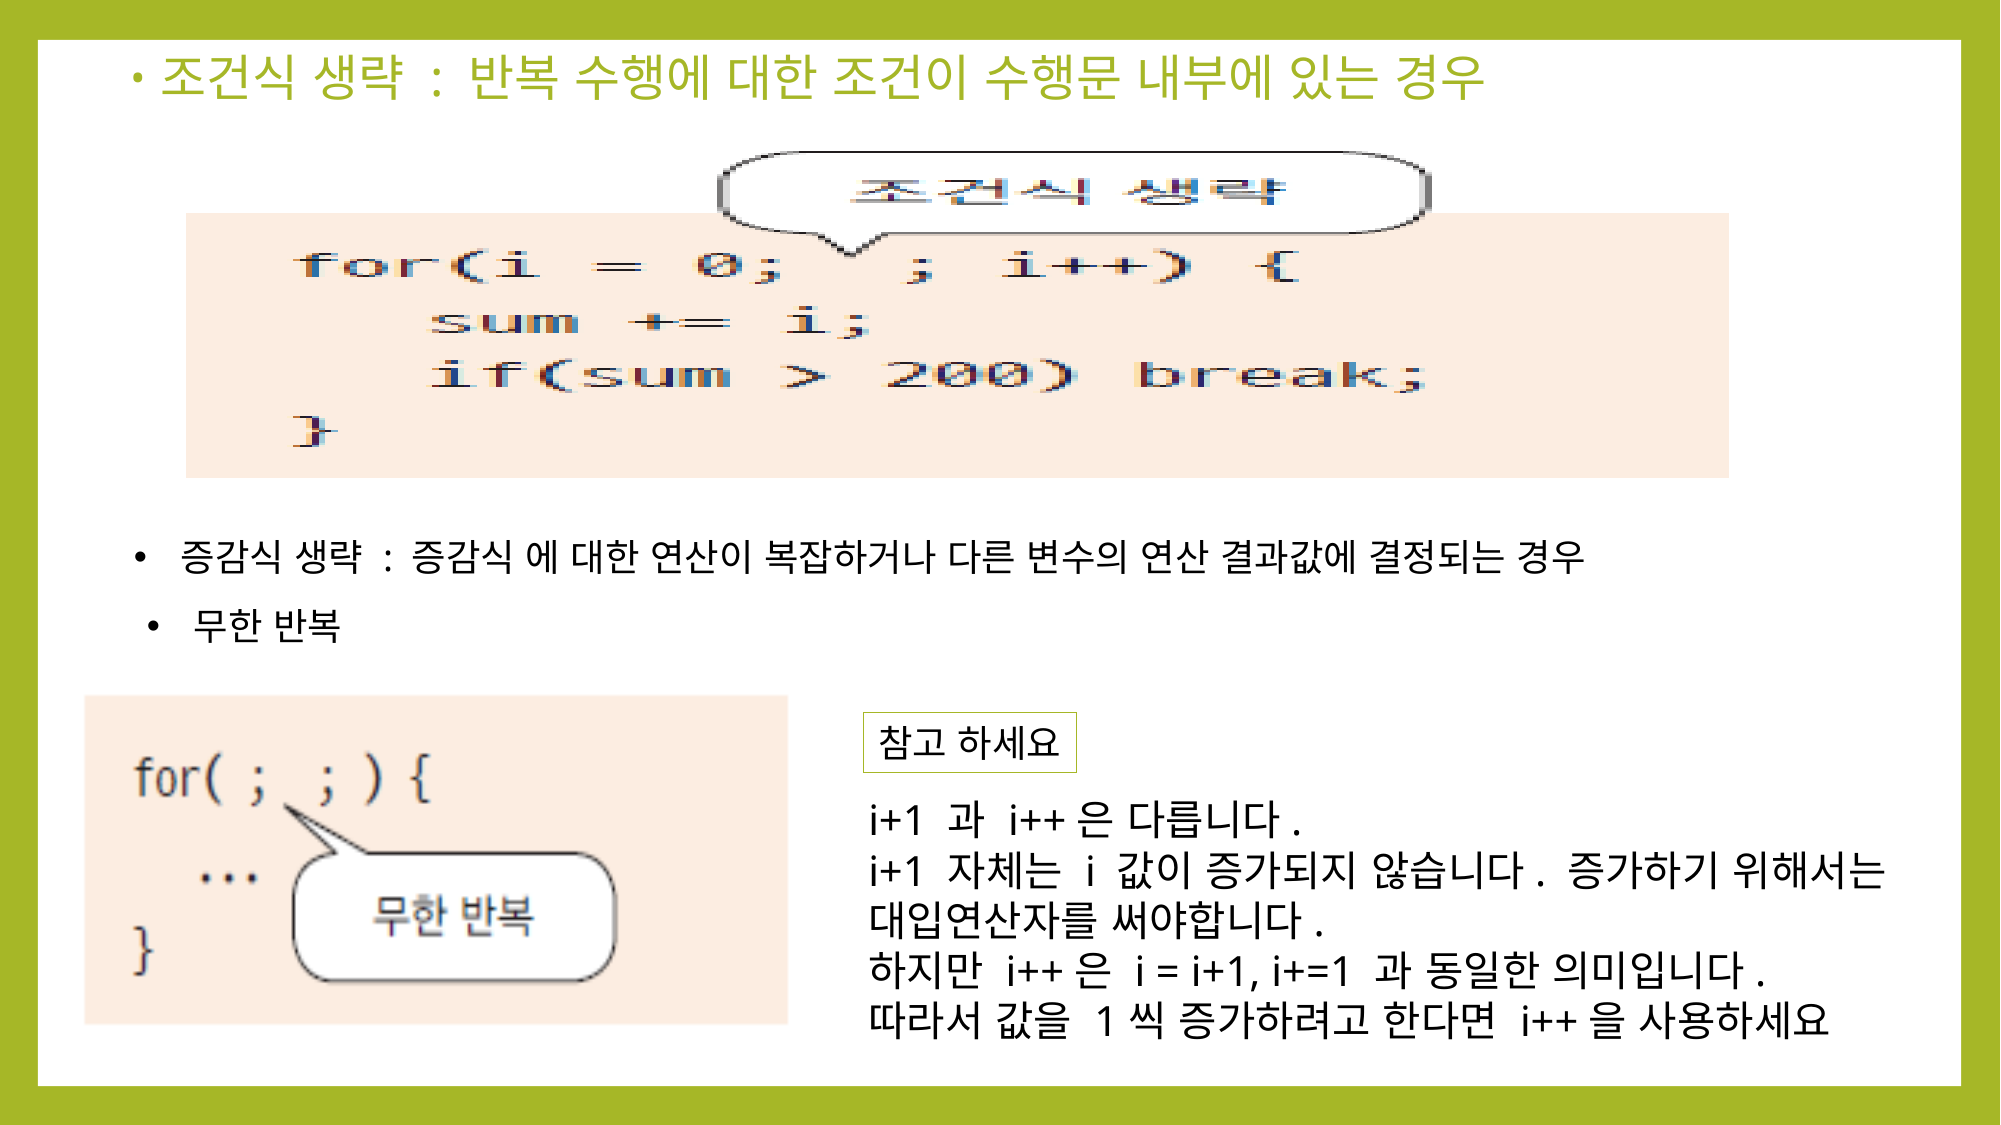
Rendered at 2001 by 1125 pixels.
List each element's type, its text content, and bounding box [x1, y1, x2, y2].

picture [123, 127, 1838, 497]
picture [51, 676, 832, 1058]
list 조건식 생략 : 반복 수행에 대한 조건이 수행문 내부에 있는 경우 [107, 45, 1908, 150]
text_box 무한 반복 [132, 596, 358, 656]
text_box 참고 하세요 [863, 712, 1077, 773]
text_box i+1 과 i++은 다릅니다. i+1 자체는 i 값이 증가되지 않습니다. 증가하기 위해서는 대입연산자를 써야합니다. 하지만 i++은 i = i+1, i+=1 과 동일한 의미입니다. 따라서 값을 1씩 증가하려고 한다면 i++을 사용하세요 [853, 786, 1937, 1052]
text_box 증감식 생략 : 증감식 에 대한 연산이 복잡하거나 다른 변수의 연산 결과값에 결정되는 경우 [118, 526, 1897, 587]
